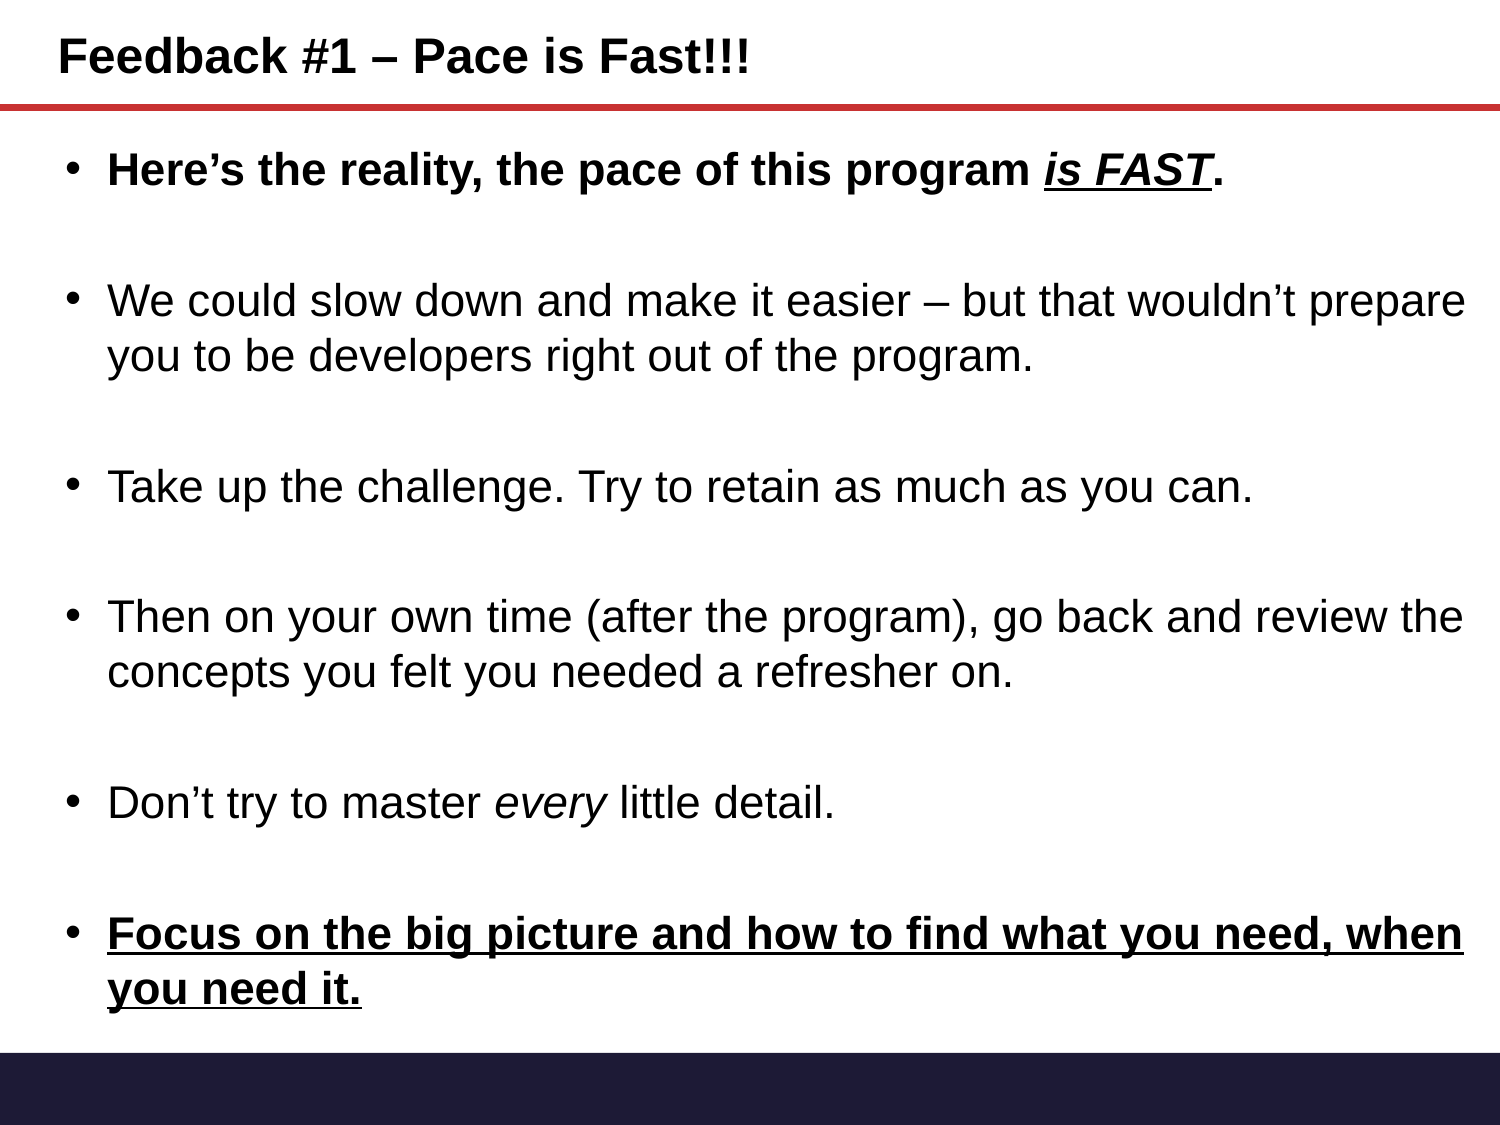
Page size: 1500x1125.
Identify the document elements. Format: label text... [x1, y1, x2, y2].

text_box Here’s the reality, the pace of this program is FAST. We could slow down and make it easier – but that wouldn’t prepare you to be developers right out of the program. Take up the challenge. Try to retain as much as you can. Then on your own time (after the program), go back and review the concepts you felt you needed a refresher on. Don’t try to master every little detail. Focus on the big picture and how to find what you need, when you need it. [49, 124, 1484, 1029]
text_box Feedback #1 – Pace is Fast!!! [50, 16, 1150, 91]
